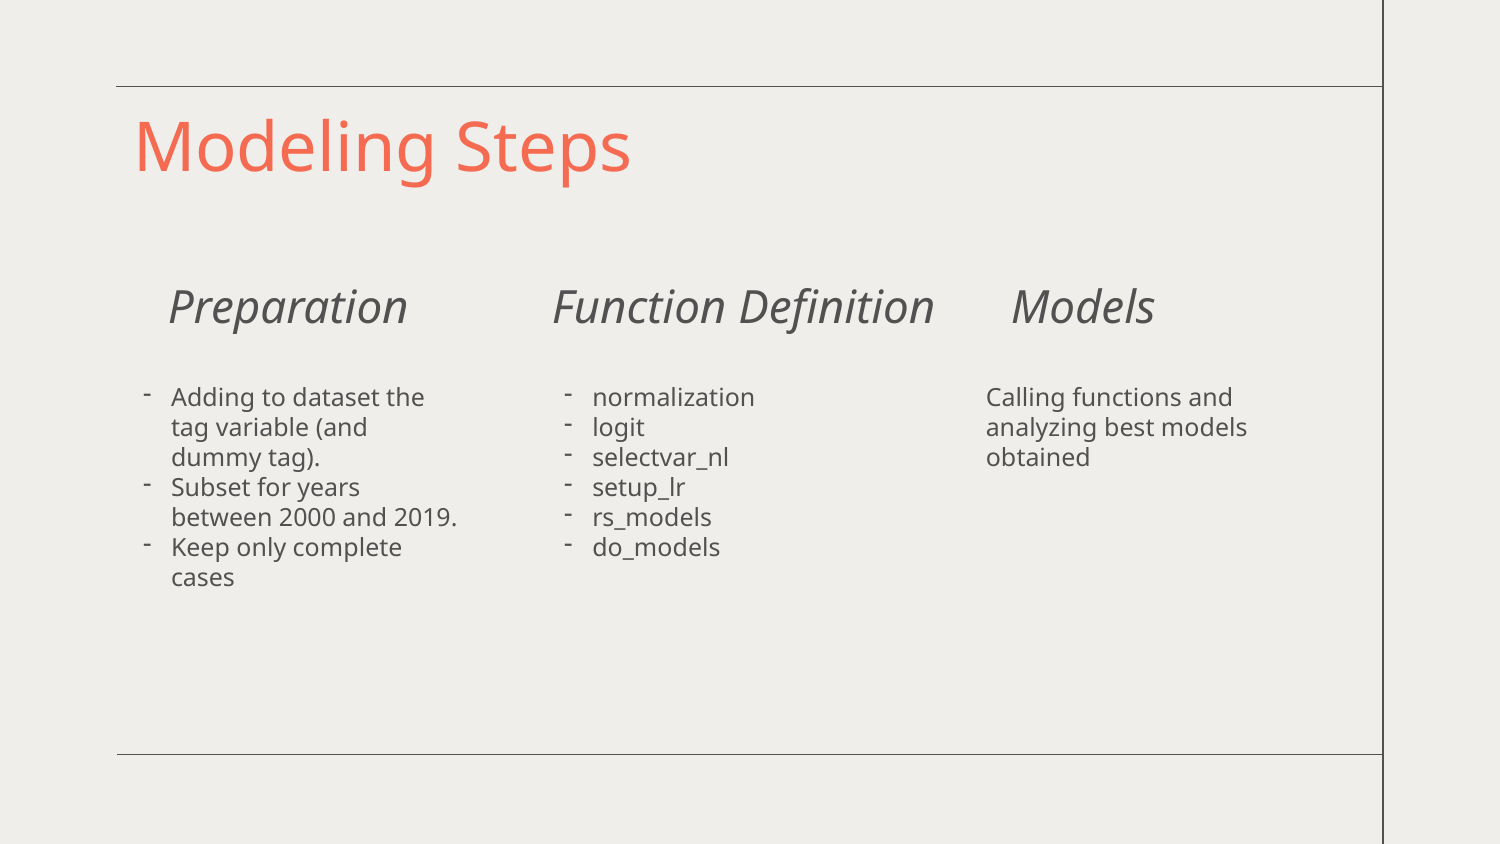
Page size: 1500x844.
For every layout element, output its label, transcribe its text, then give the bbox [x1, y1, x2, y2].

subtitle Preparation [128, 268, 511, 348]
subtitle Adding to dataset the tag variable (and dummy tag). Subset for years between 2000 and 2019. Keep only complete cases [128, 366, 474, 597]
subtitle normalization logit selectvar_nl setup_lr rs_models do_models [549, 366, 896, 597]
subtitle Calling functions and analyzing best models obtained [970, 366, 1317, 597]
subtitle Function Definition [511, 268, 960, 348]
title Modeling Steps [118, 87, 1382, 167]
subtitle Models [970, 268, 1355, 348]
